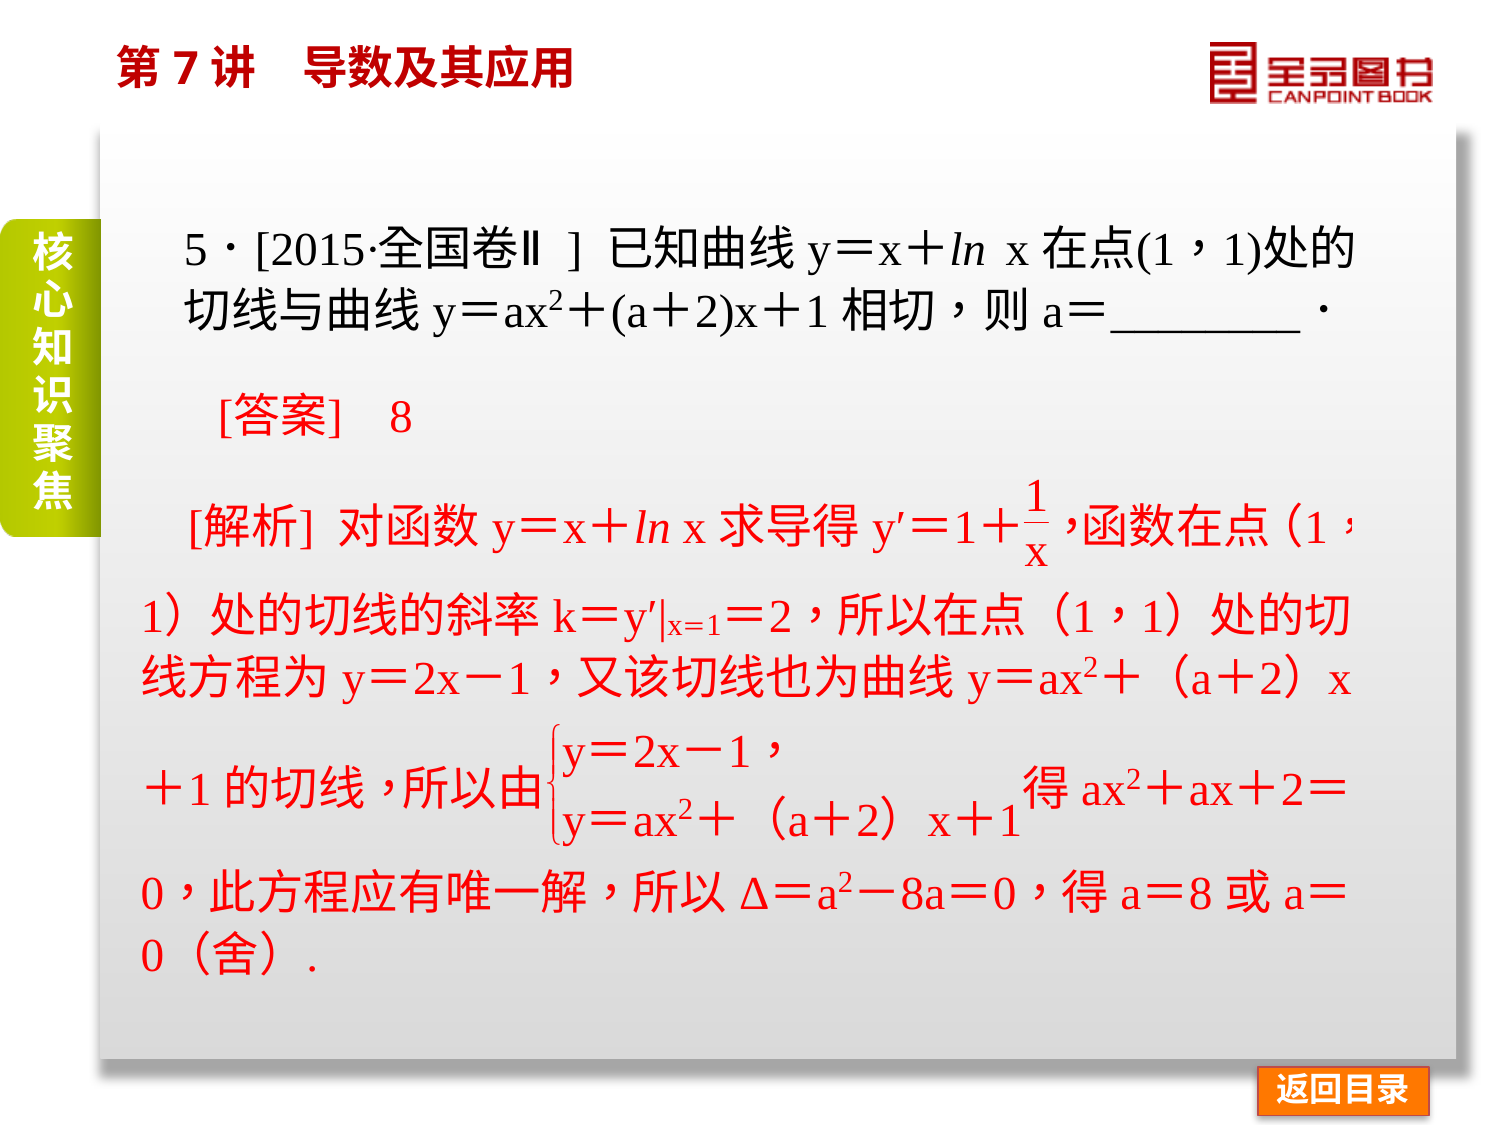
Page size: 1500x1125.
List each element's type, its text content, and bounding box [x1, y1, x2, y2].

text_box 返回目录 [1257, 1066, 1430, 1116]
title 第7讲 导数及其应用 [100, 27, 1199, 106]
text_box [183, 217, 1358, 587]
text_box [140, 461, 1352, 1045]
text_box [170, 385, 927, 460]
picture [1210, 42, 1433, 104]
picture [0, 219, 101, 537]
